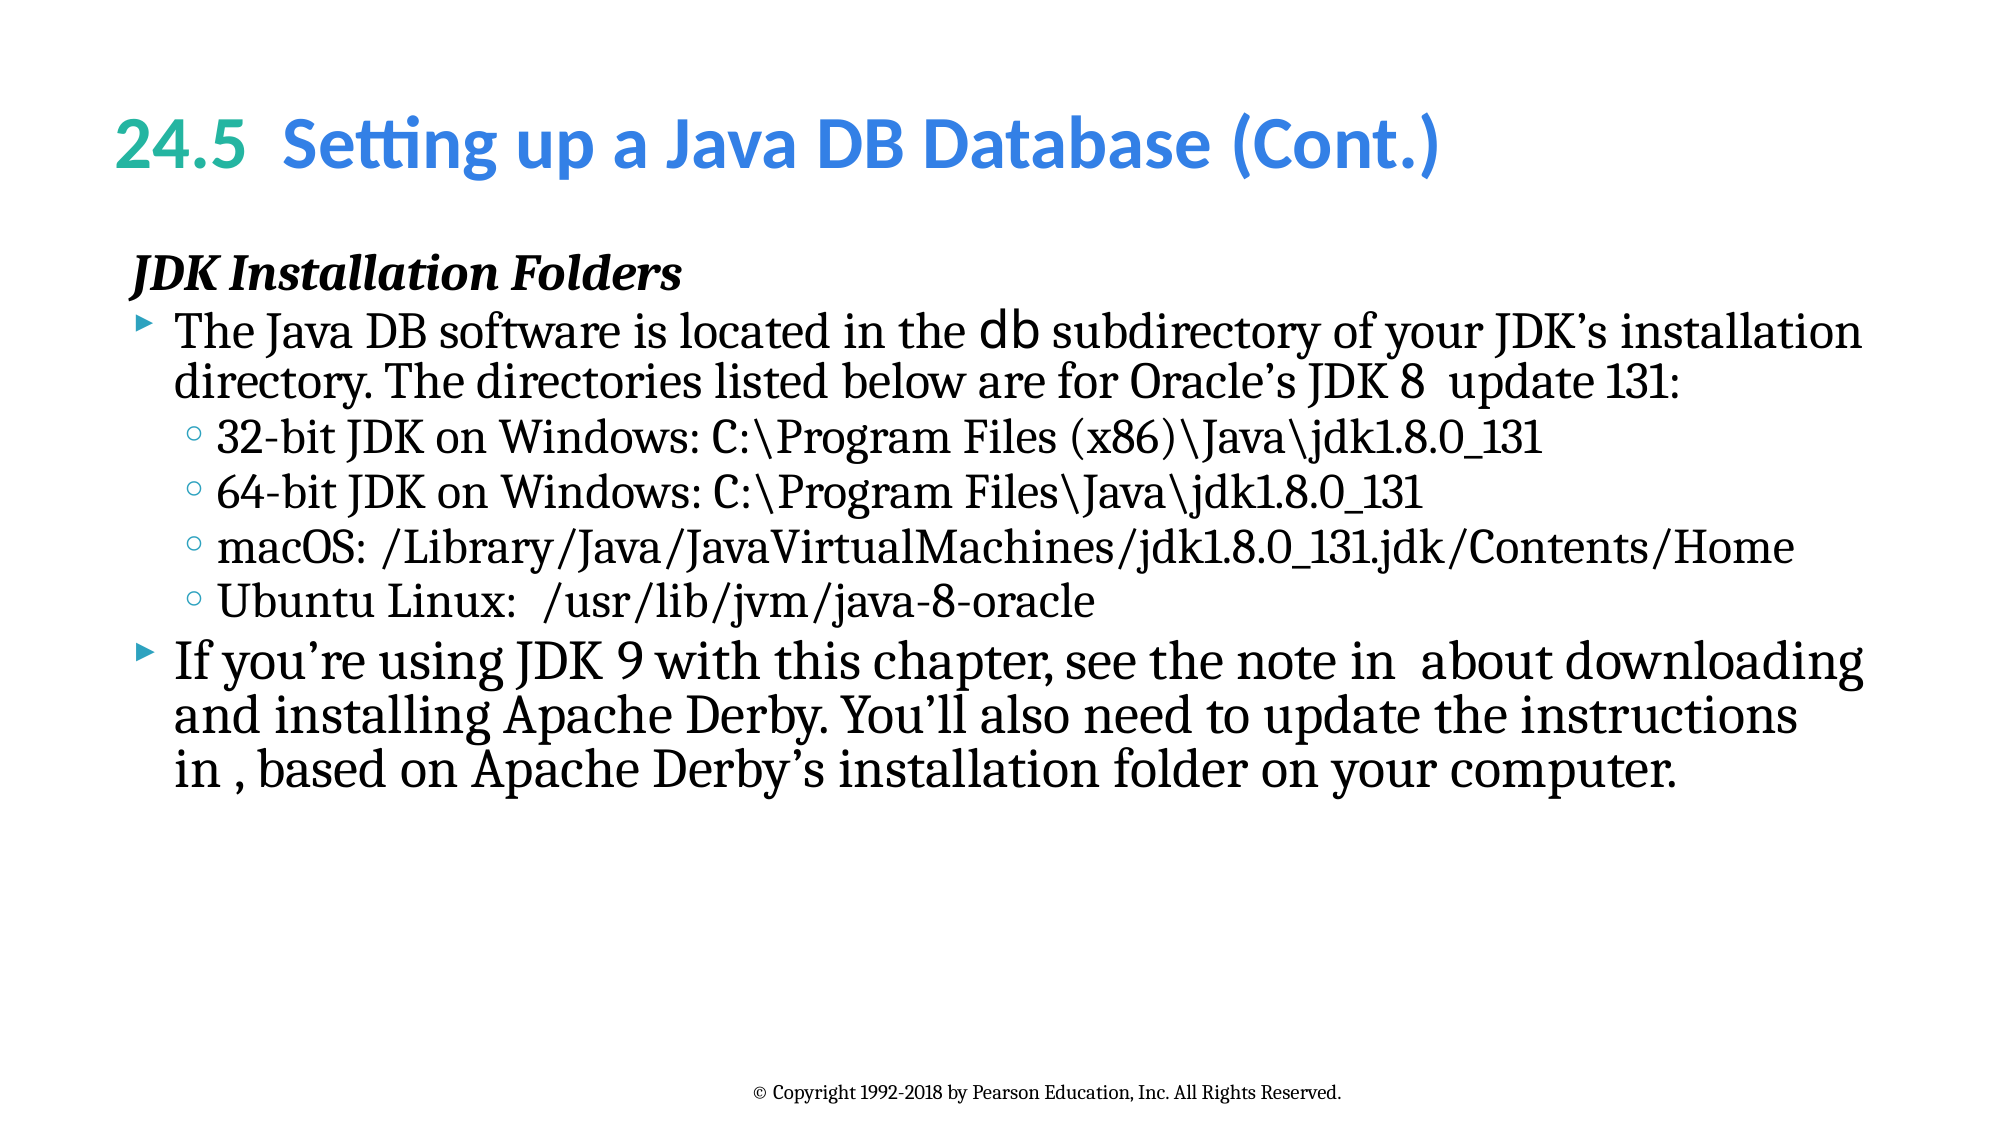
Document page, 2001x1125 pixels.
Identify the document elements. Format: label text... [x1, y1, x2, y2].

footer © Copyright 1992-2018 by Pearson Education, Inc. All Rights Reserved. [736, 1051, 1892, 1112]
list JDK Installation Folders The Java DB software is located in the db subdirectory of your JDK’s installation directory. The directories listed below are for Oracle’s JDK 8 update 131: 32-bit JDK on Windows: C:\Program Files (x86)\Java\jdk1.8.0_131 64-bit JDK on Windows: C:\Program Files\Java\jdk1.8.0_131 macOS: /Library/Java/JavaVirtualMachines/jdk1.8.0_131.jdk/Contents/Home Ubuntu Linux: /usr/lib/jvm/java-8-oracle If you’re using JDK 9 with this chapter, see the note in about downloading and installing Apache Derby. You’ll also need to update the instructions in , based on Apache Derby’s installation folder on your computer. [99, 242, 1892, 986]
title 24.5 Setting up a Java DB Database (Cont.) [99, 45, 1900, 233]
